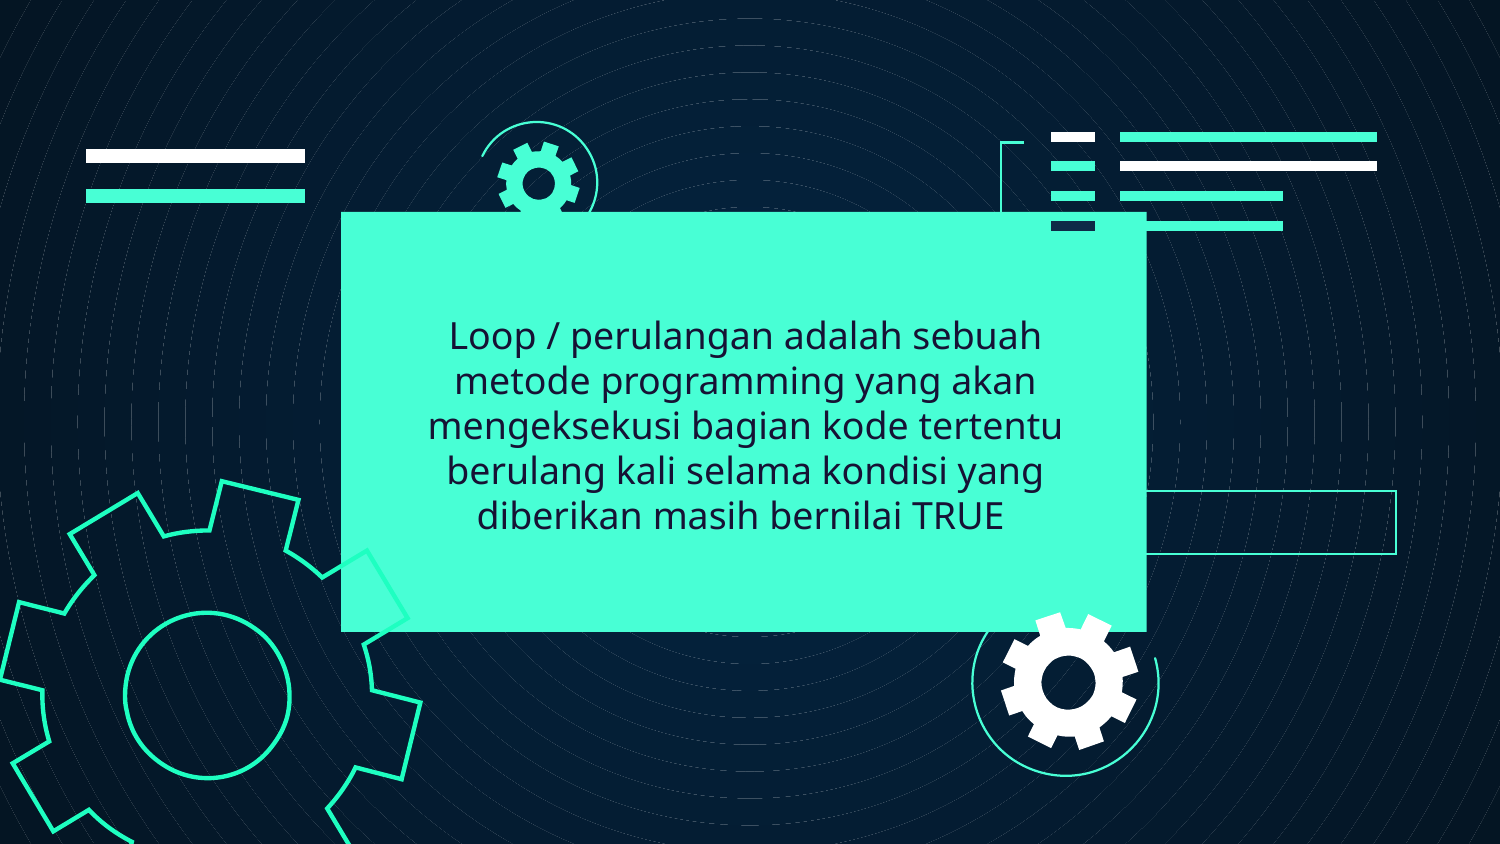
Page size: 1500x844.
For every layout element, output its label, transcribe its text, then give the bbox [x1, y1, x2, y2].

text_box [1050, 191, 1095, 201]
text_box [1120, 191, 1283, 201]
text_box [1120, 221, 1283, 231]
text_box [1000, 612, 1139, 751]
text_box [1050, 131, 1095, 142]
text_box [1050, 221, 1095, 231]
text_box [497, 141, 580, 224]
text_box [1050, 161, 1095, 172]
text_box [85, 149, 305, 163]
text_box [1120, 131, 1378, 142]
subtitle Loop / perulangan adalah sebuah metode programming yang akan mengeksekusi bagian kode tertentu berulang kali selama kondisi yang diberikan masih bernilai TRUE [385, 240, 1106, 609]
text_box [1120, 161, 1378, 172]
text_box [85, 189, 305, 203]
